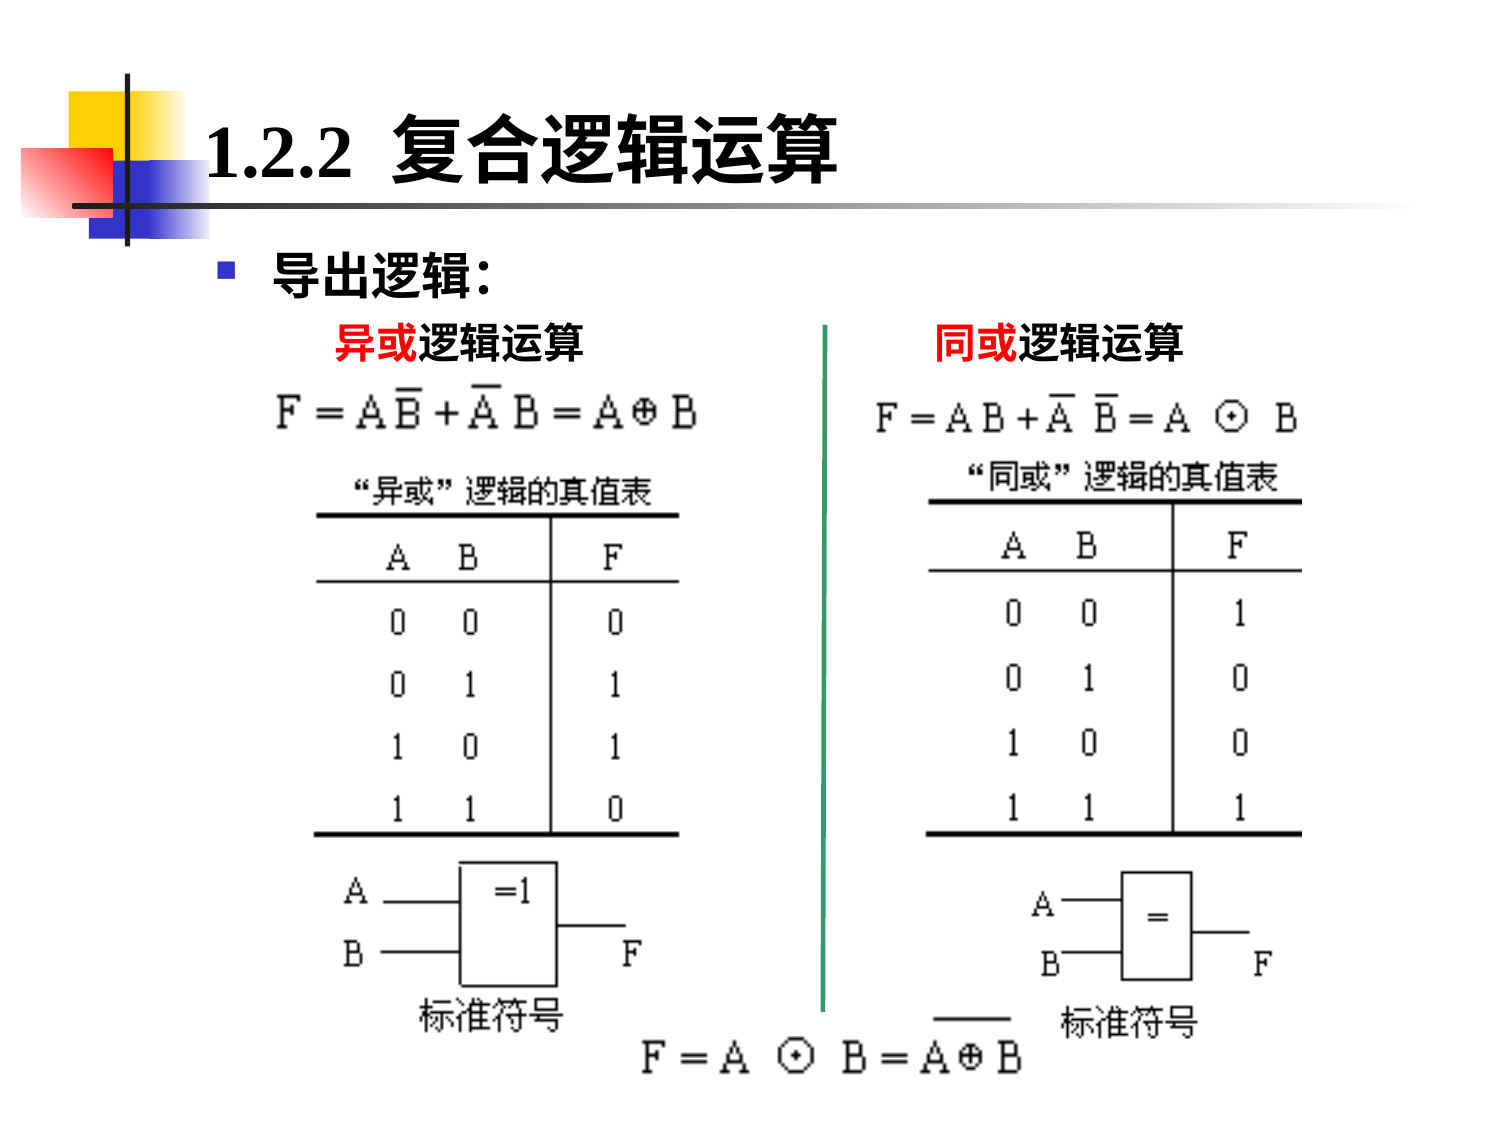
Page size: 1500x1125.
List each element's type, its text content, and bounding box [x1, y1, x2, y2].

title 1.2.2 复合逻辑运算 [188, 12, 1468, 200]
picture [337, 849, 1276, 1081]
text_box 同或逻辑运算 [919, 309, 1200, 375]
picture [874, 391, 1301, 436]
picture [312, 466, 686, 843]
picture [924, 454, 1303, 843]
text_box 异或逻辑运算 [319, 313, 600, 375]
picture [274, 379, 701, 433]
list 导出逻辑： [200, 224, 863, 313]
